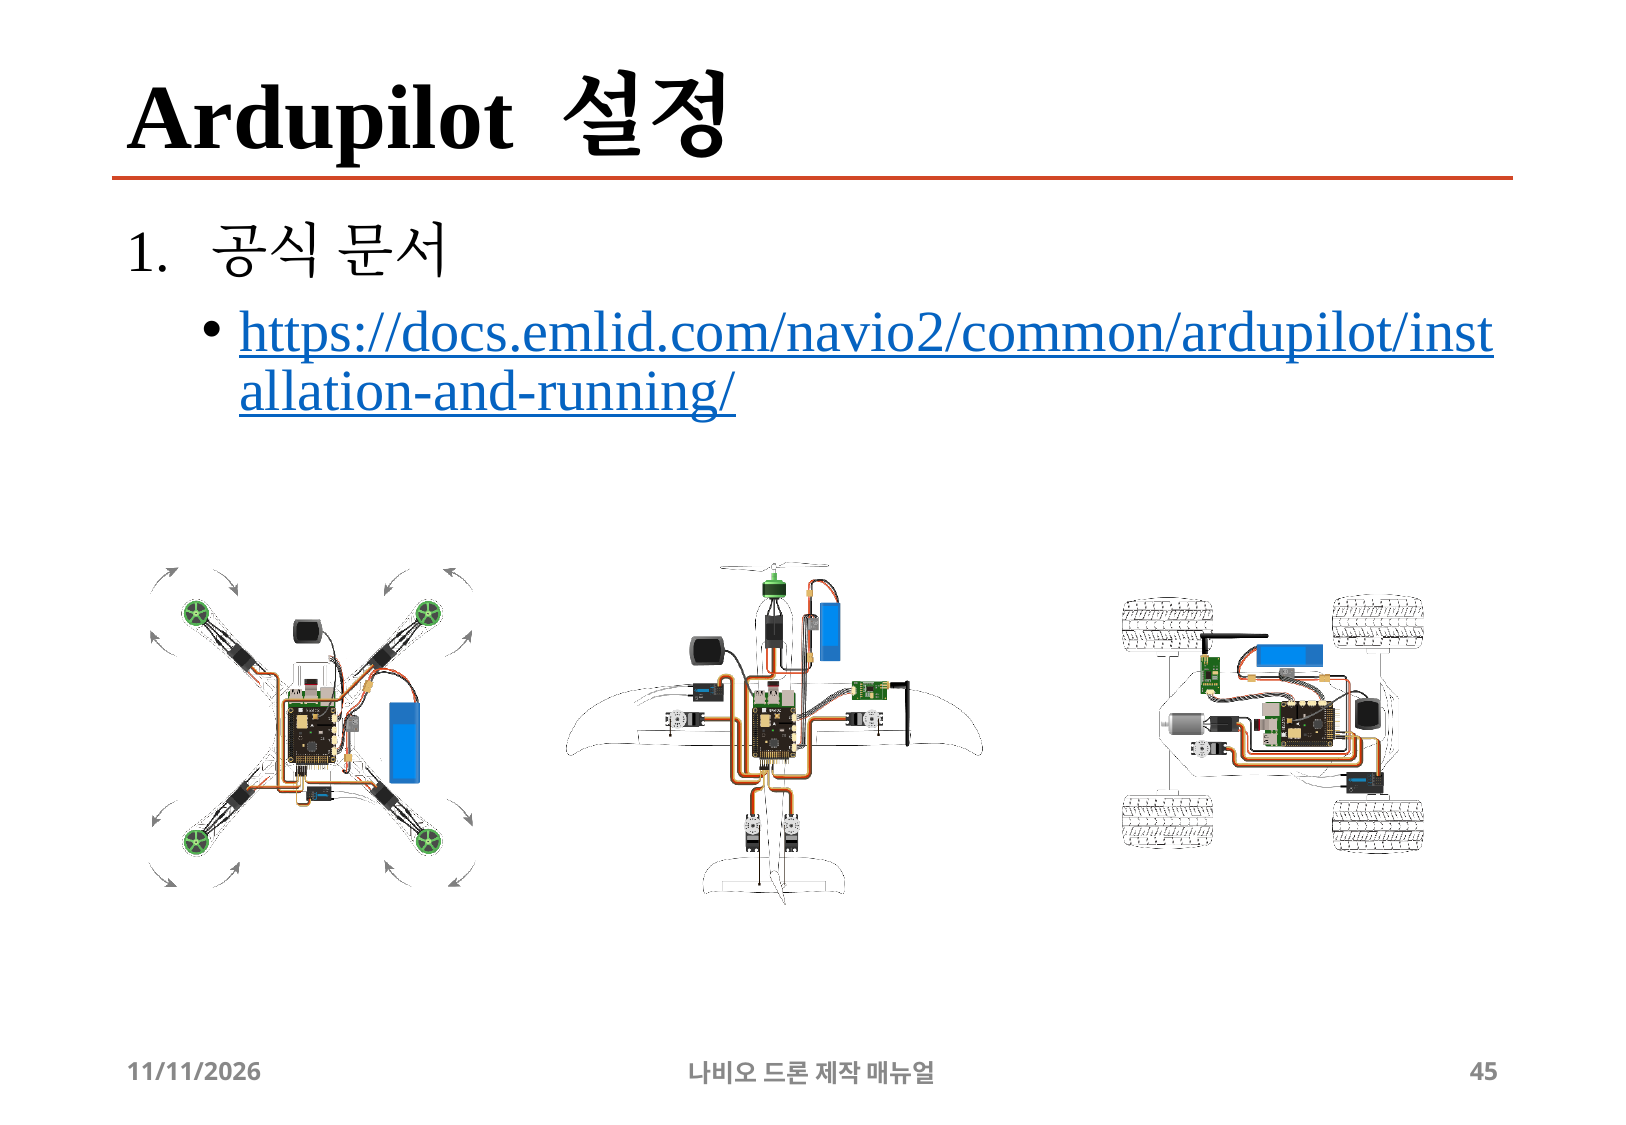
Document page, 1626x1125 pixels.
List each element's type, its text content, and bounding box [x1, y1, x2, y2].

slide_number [111, 1042, 303, 1103]
picture [1058, 545, 1495, 915]
picture [122, 544, 503, 915]
footer 나비오 드론 제작 매뉴얼 [538, 1042, 1087, 1103]
list 공식 문서 https://docs.emlid.com/navio2/common/ardupilot/installation-and-running/ [111, 205, 1514, 1014]
picture [505, 515, 1055, 944]
slide_number 45 [1433, 1042, 1514, 1103]
title Ardupilot 설정 [111, 59, 1514, 179]
